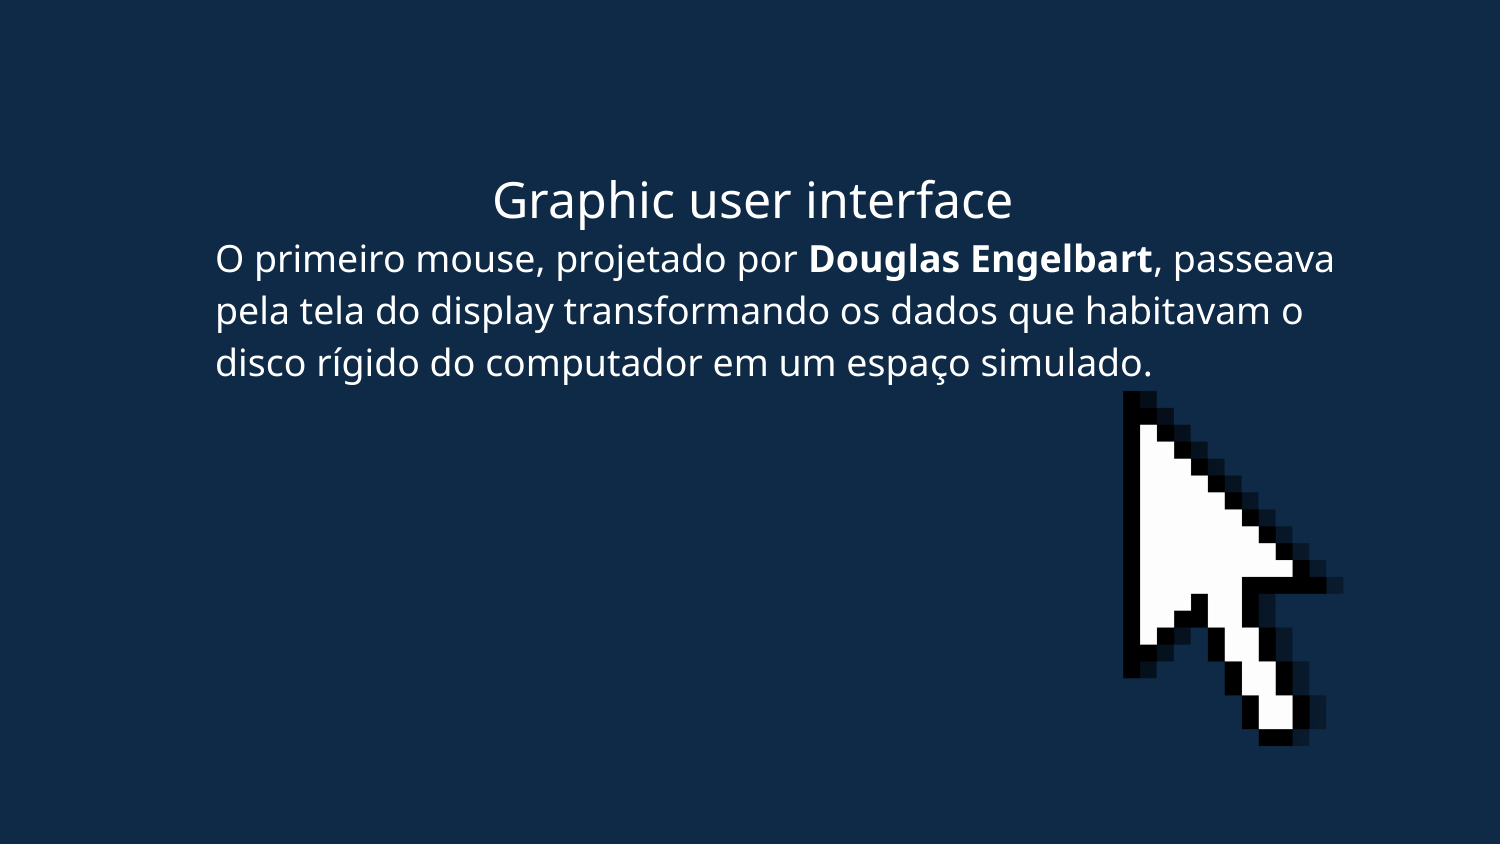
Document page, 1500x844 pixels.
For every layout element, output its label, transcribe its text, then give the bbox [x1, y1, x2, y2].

list O primeiro mouse, projetado por Douglas Engelbart, passeava pela tela do display transformando os dados que habitavam o disco rígido do computador em um espaço simulado. [200, 213, 1357, 293]
picture [1106, 379, 1462, 844]
title Graphic user interface [175, 153, 1332, 233]
